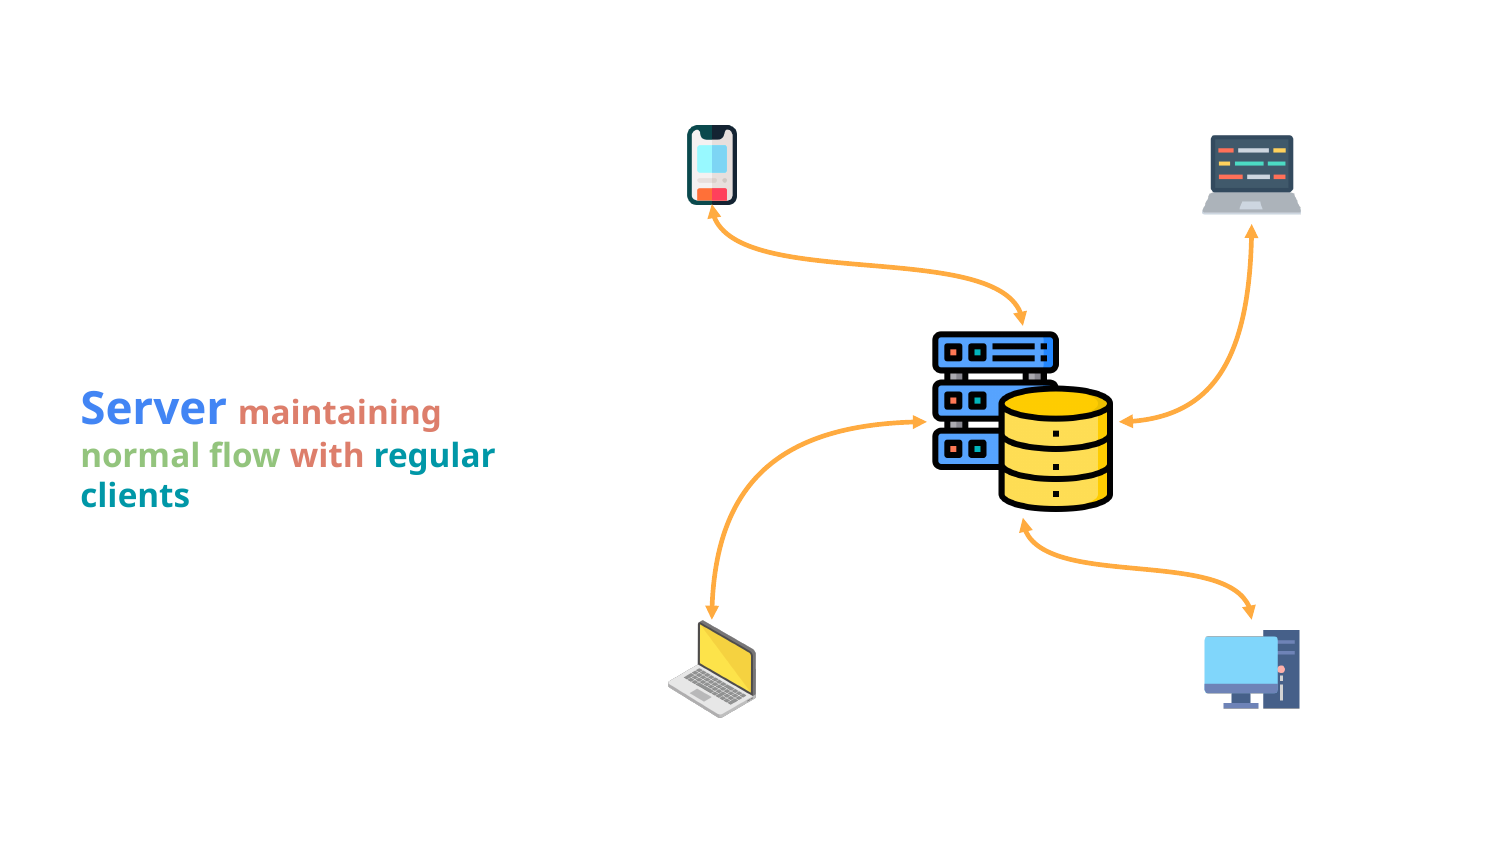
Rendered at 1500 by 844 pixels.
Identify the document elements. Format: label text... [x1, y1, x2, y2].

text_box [1086, 256, 1285, 390]
text_box Server maintaining normal flow with regular clients [65, 363, 585, 529]
picture [672, 125, 752, 205]
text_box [806, 109, 929, 421]
picture [1202, 125, 1302, 225]
picture [926, 325, 1120, 519]
picture [662, 619, 762, 719]
picture [1202, 619, 1302, 719]
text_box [720, 412, 919, 629]
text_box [1086, 454, 1189, 684]
